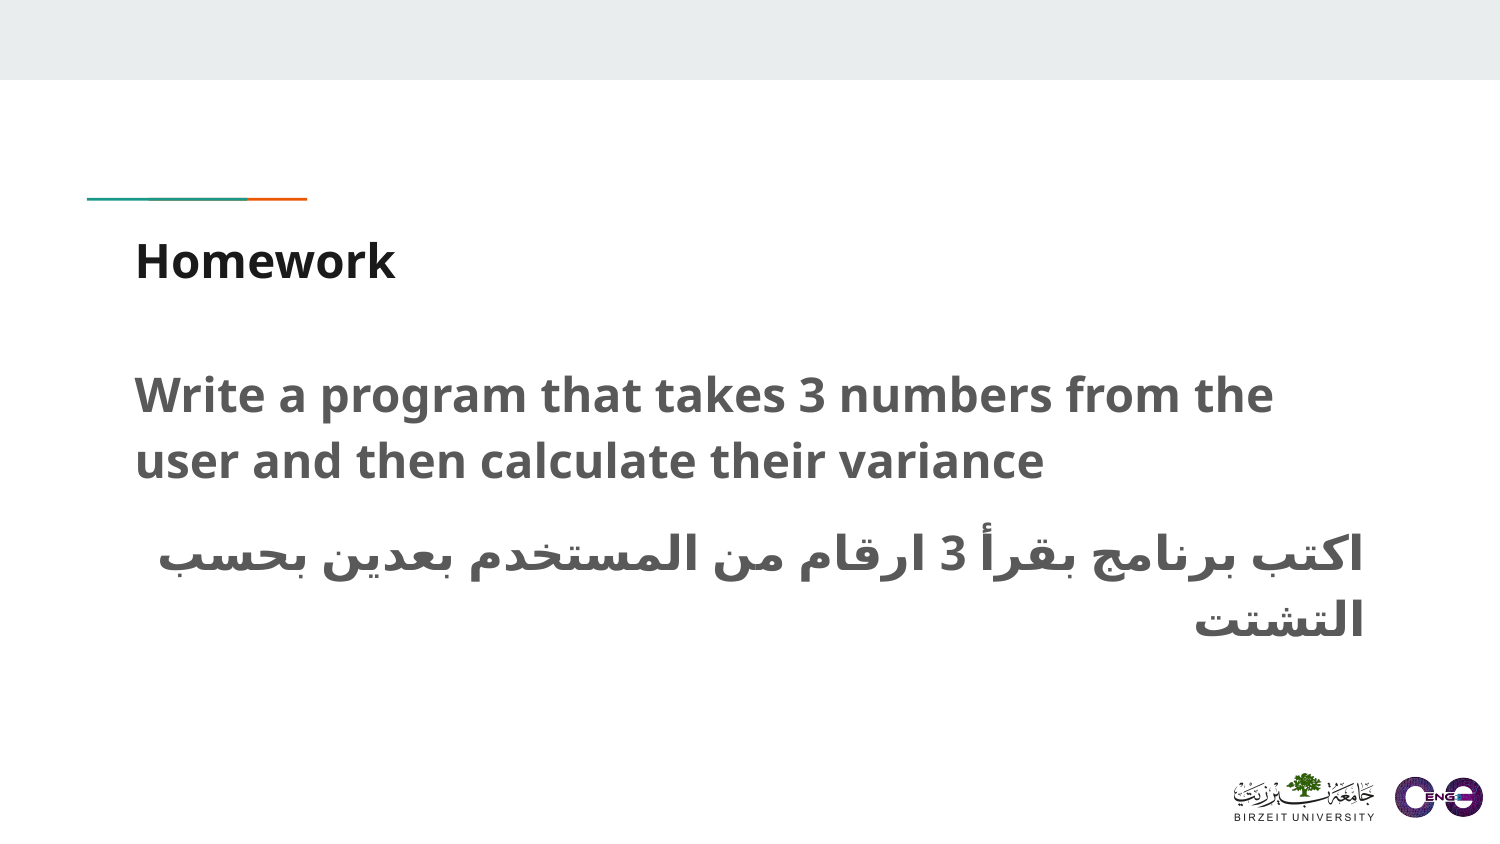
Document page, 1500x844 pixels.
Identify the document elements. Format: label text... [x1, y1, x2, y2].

title Homework [119, 216, 1381, 305]
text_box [1233, 748, 1488, 844]
list Write a program that takes 3 numbers from the user and then calculate their variance اكتب برنامج بقرأ 3 ارقام من المستخدم بعدين بحسب التشتت [119, 341, 1381, 712]
